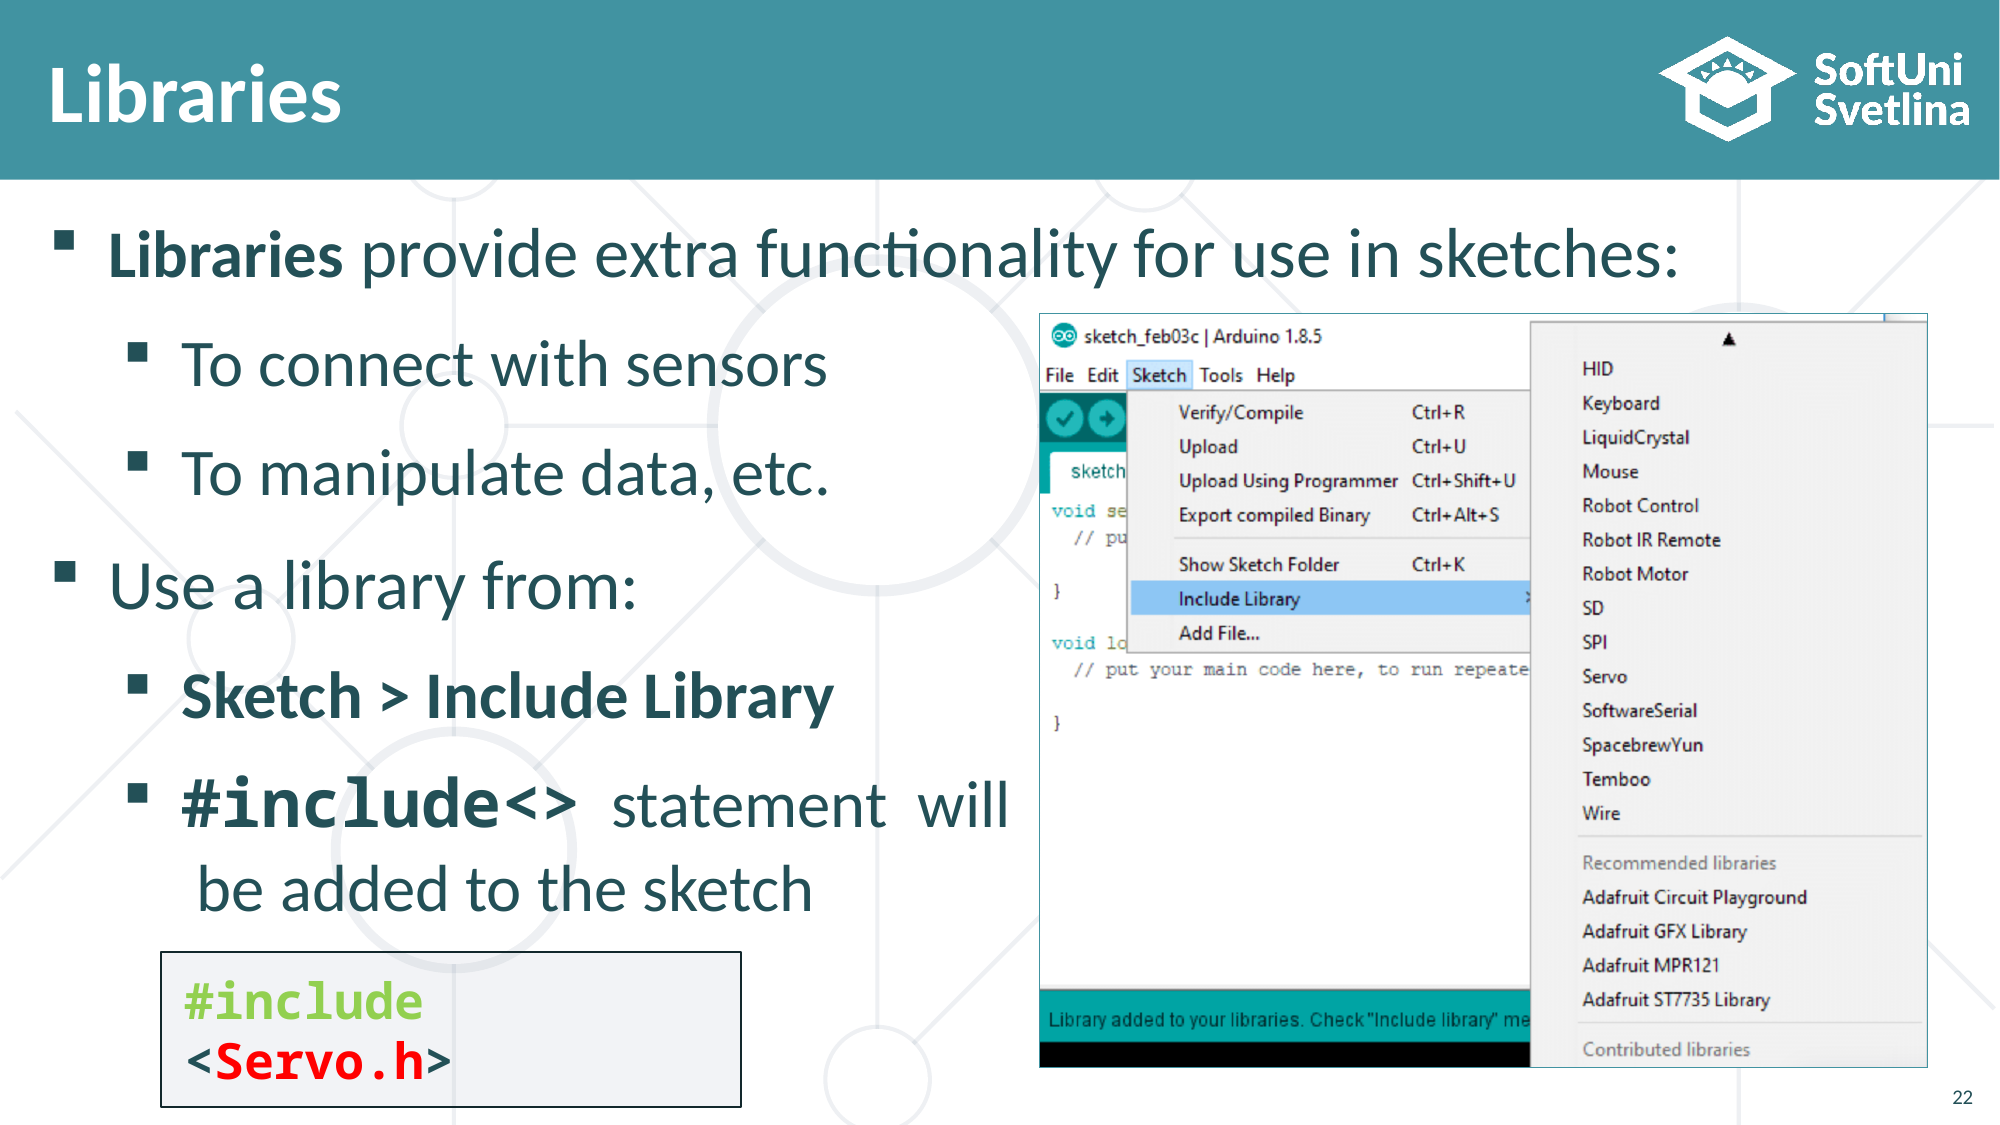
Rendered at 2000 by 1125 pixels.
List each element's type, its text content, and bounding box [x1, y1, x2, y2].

picture [1038, 313, 1929, 1068]
title Libraries [31, 16, 1638, 162]
text_box #include <Servo.h> [160, 952, 741, 1108]
list Libraries provide extra functionality for use in sketches: To connect with sensors To manipulate data, etc. Use a library from: Sketch > Include Library #include<> statement will be added to the sketch [31, 196, 1970, 1109]
slide_number 22 [1927, 1067, 1989, 1117]
picture [1653, 32, 1971, 146]
